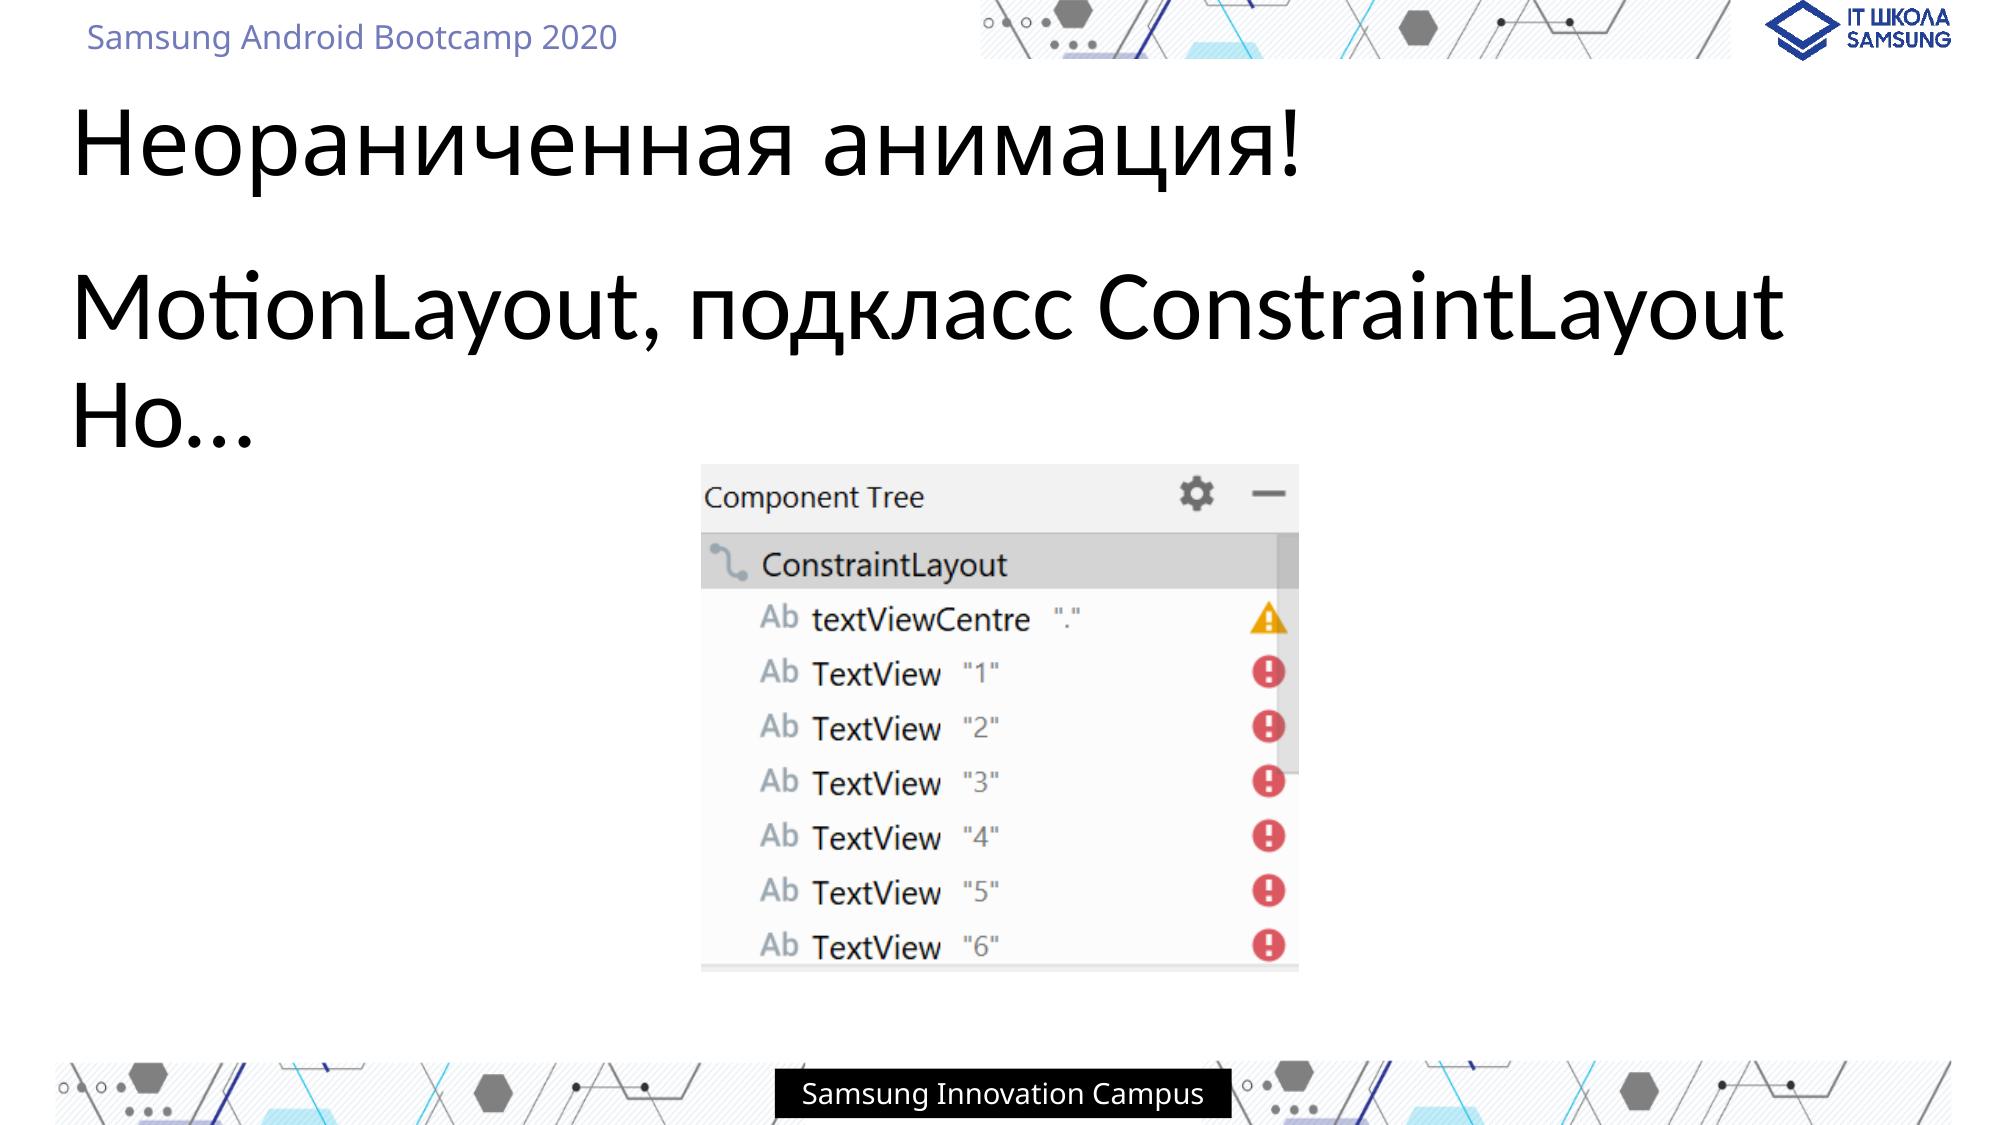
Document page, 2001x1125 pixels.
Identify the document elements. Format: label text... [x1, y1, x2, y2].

picture [980, 0, 1990, 77]
picture [701, 464, 1299, 972]
list MotionLayout, подкласс ConstraintLayout Но… [55, 245, 1952, 1036]
title Неораниченная анимация! [55, 59, 1952, 232]
picture [1201, 1060, 1952, 1125]
picture [55, 1062, 806, 1125]
